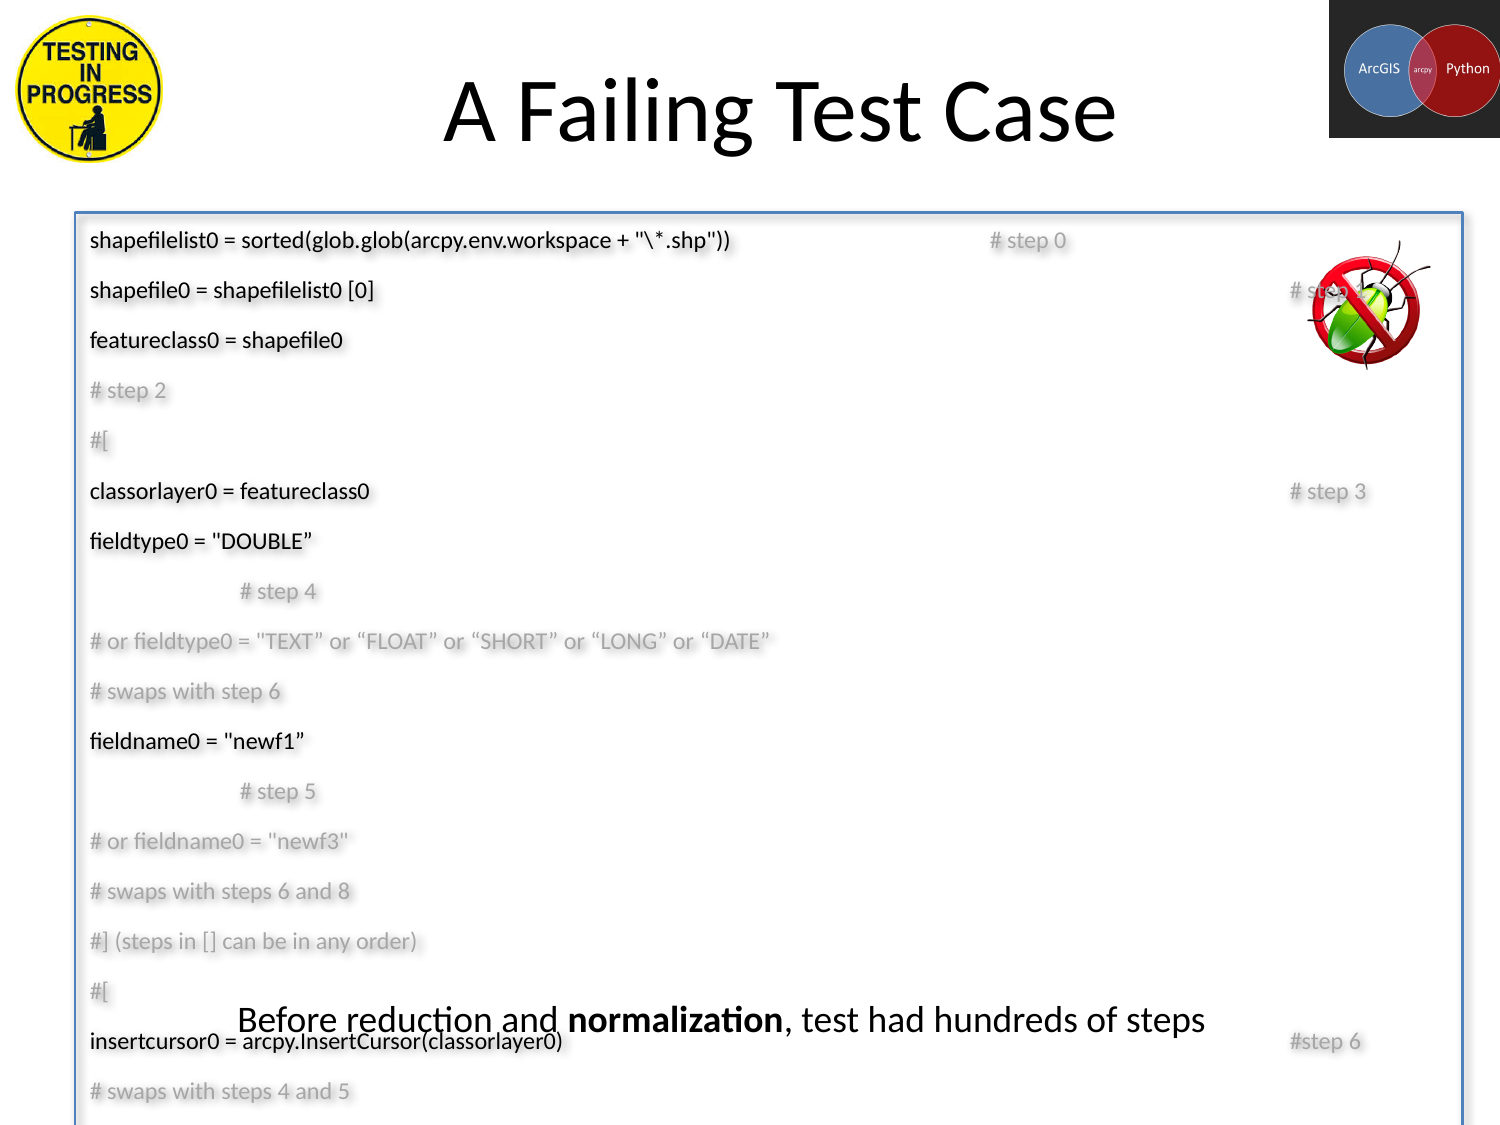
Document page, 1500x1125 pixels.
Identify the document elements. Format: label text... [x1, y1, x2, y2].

picture [1299, 237, 1436, 373]
title A Failing Test Case [163, 40, 1497, 169]
text_box Before reduction and normalization, test had hundreds of steps [222, 987, 1222, 1048]
picture [1329, 0, 1500, 138]
picture [14, 14, 163, 163]
text_box shapefilelist0 = sorted(glob.glob(arcpy.env.workspace + "\*.shp")) # step 0 shapefile0 = shapefilelist0 [0] # step 1 featureclass0 = shapefile0 # step 2 #[ classorlayer0 = featureclass0 # step 3 fieldtype0 = "DOUBLE” # step 4 # or fieldtype0 = "TEXT” or “FLOAT” or “SHORT” or “LONG” or “DATE” # swaps with step 6 fieldname0 = "newf1” # step 5 # or fieldname0 = "newf3" # swaps with steps 6 and 8 #] (steps in [] can be in any order) #[ insertcursor0 = arcpy.InsertCursor(classorlayer0) #step 6 # swaps with steps 4 and 5 arcpy.AddField_management(featureclass0,fieldname0,fieldtype0); report() #step 7 #] (steps in [] can be in any order) fieldname0 = "newf2” # step 8 # or fieldname0 = "newf3" # swaps with step 5 arcpy.AddField_management(featureclass0,fieldname0,fieldtype0); report() # step 9 insertcursor0 = arcpy.InsertCursor(classorlayer0) # step 10 [75, 212, 1463, 1125]
